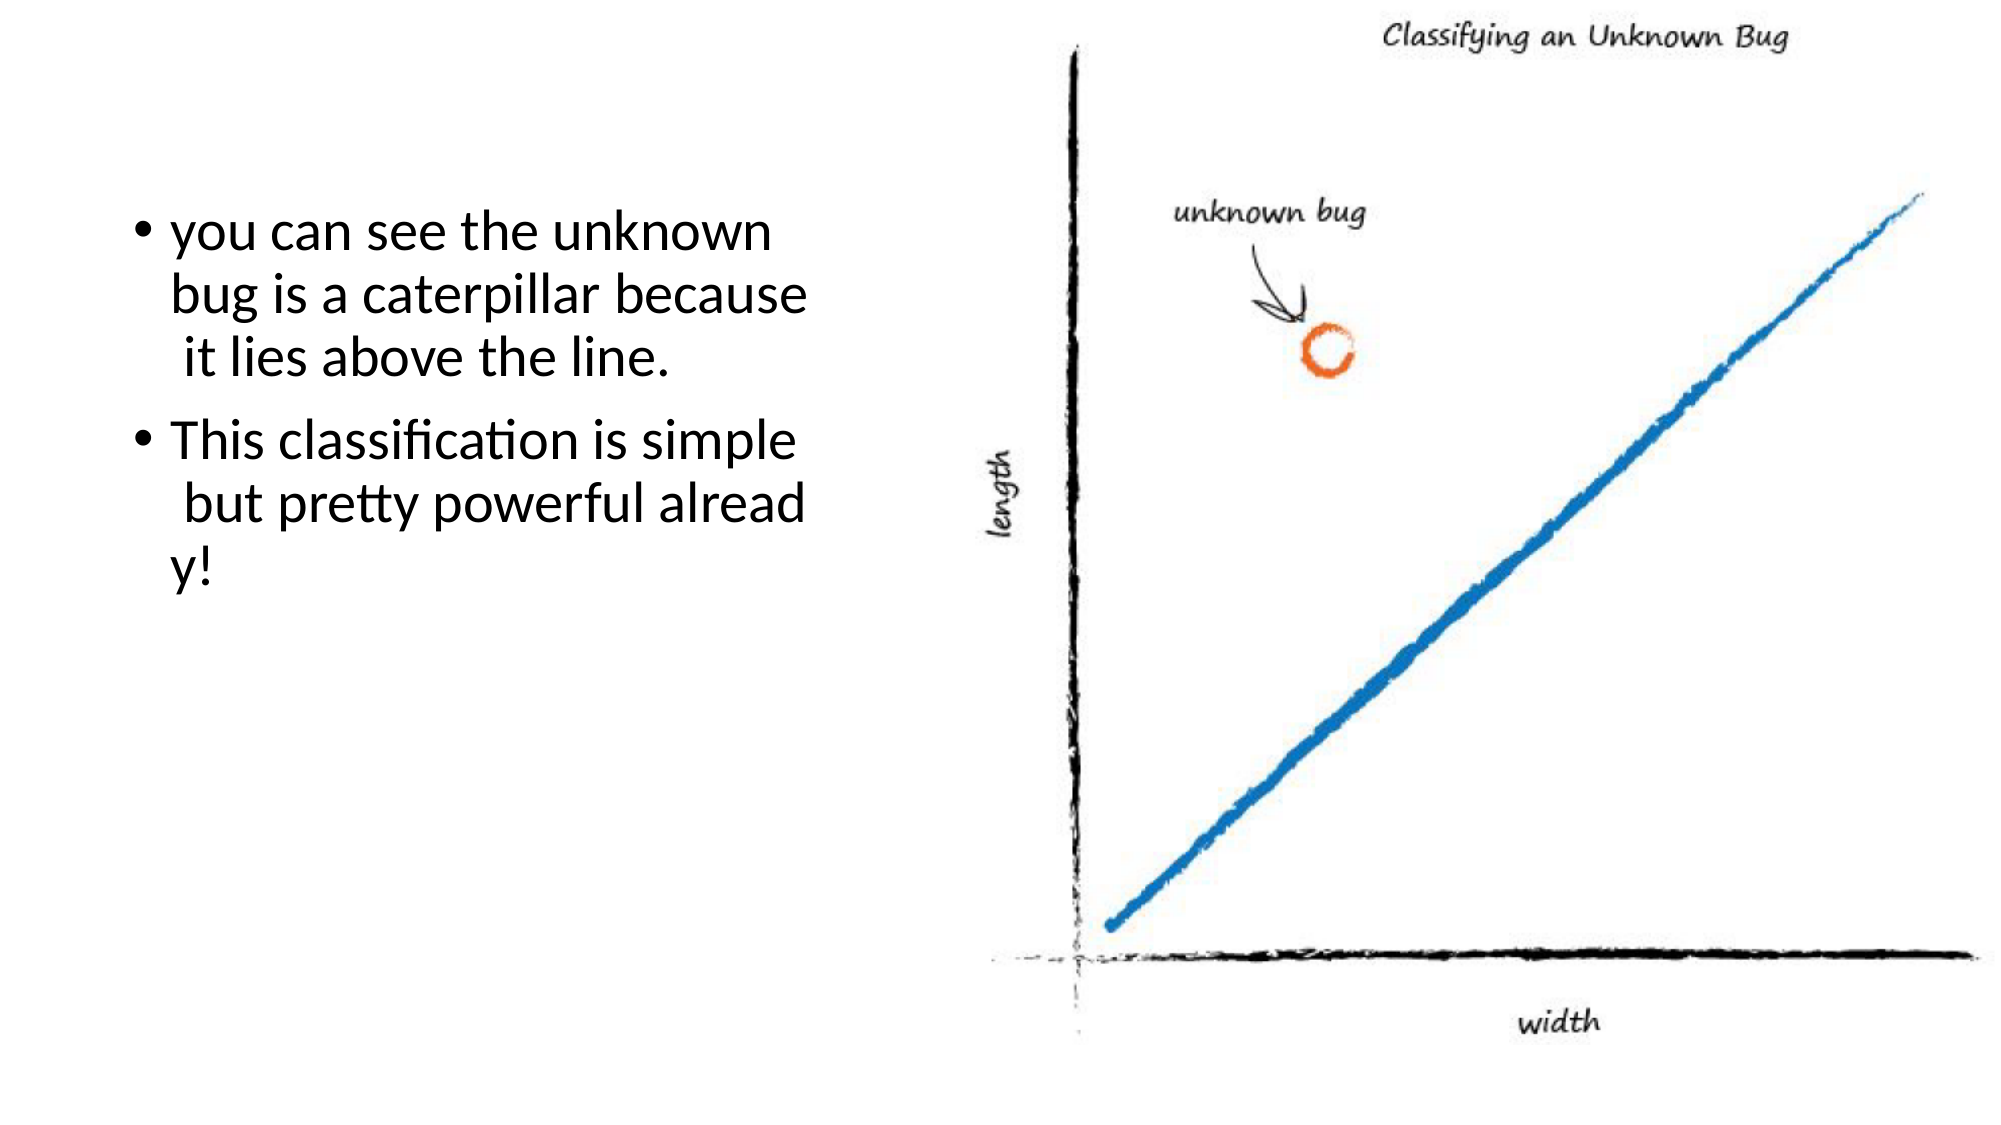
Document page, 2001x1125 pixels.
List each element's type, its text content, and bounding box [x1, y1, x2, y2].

list you can see the unknown bug is a caterpillar because it lies above the line. This classification is simple but pretty powerful already! [118, 192, 825, 852]
picture [954, 0, 2000, 1045]
